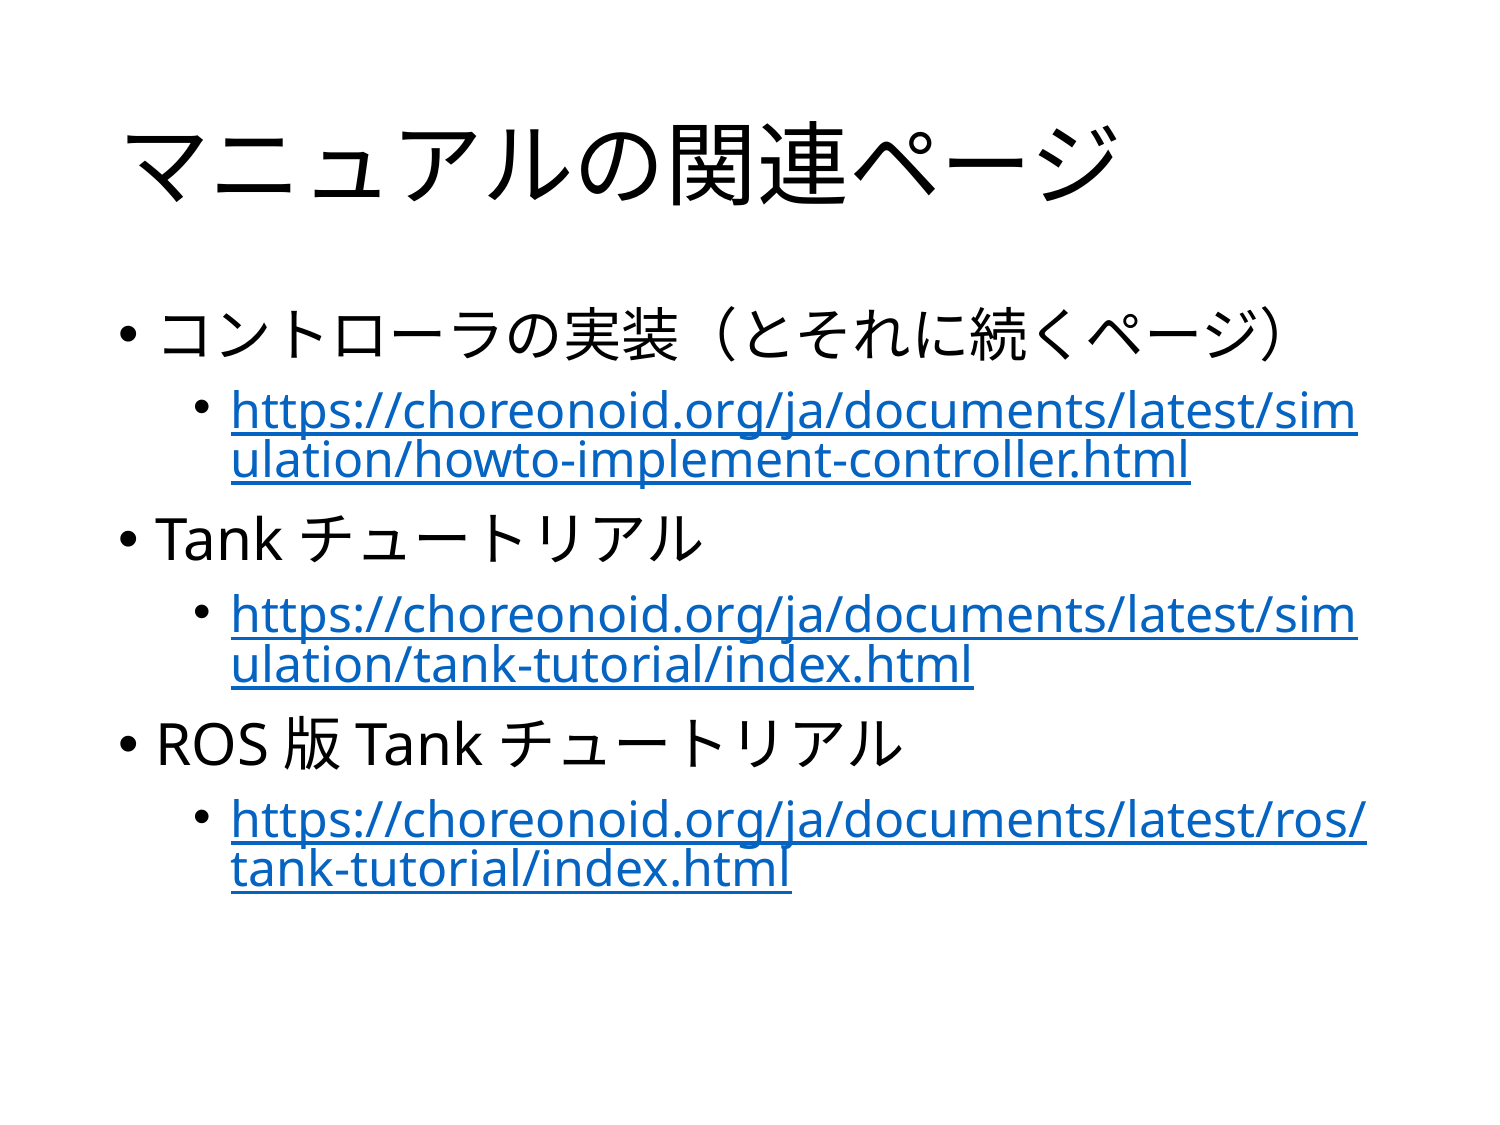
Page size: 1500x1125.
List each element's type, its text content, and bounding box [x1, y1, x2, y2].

list コントローラの実装（とそれに続くページ） https://choreonoid.org/ja/documents/latest/simulation/howto-implement-controller.html Tankチュートリアル https://choreonoid.org/ja/documents/latest/simulation/tank-tutorial/index.html ROS版Tankチュートリアル https://choreonoid.org/ja/documents/latest/ros/tank-tutorial/index.html [103, 298, 1397, 1013]
title マニュアルの関連ページ [103, 59, 1397, 278]
